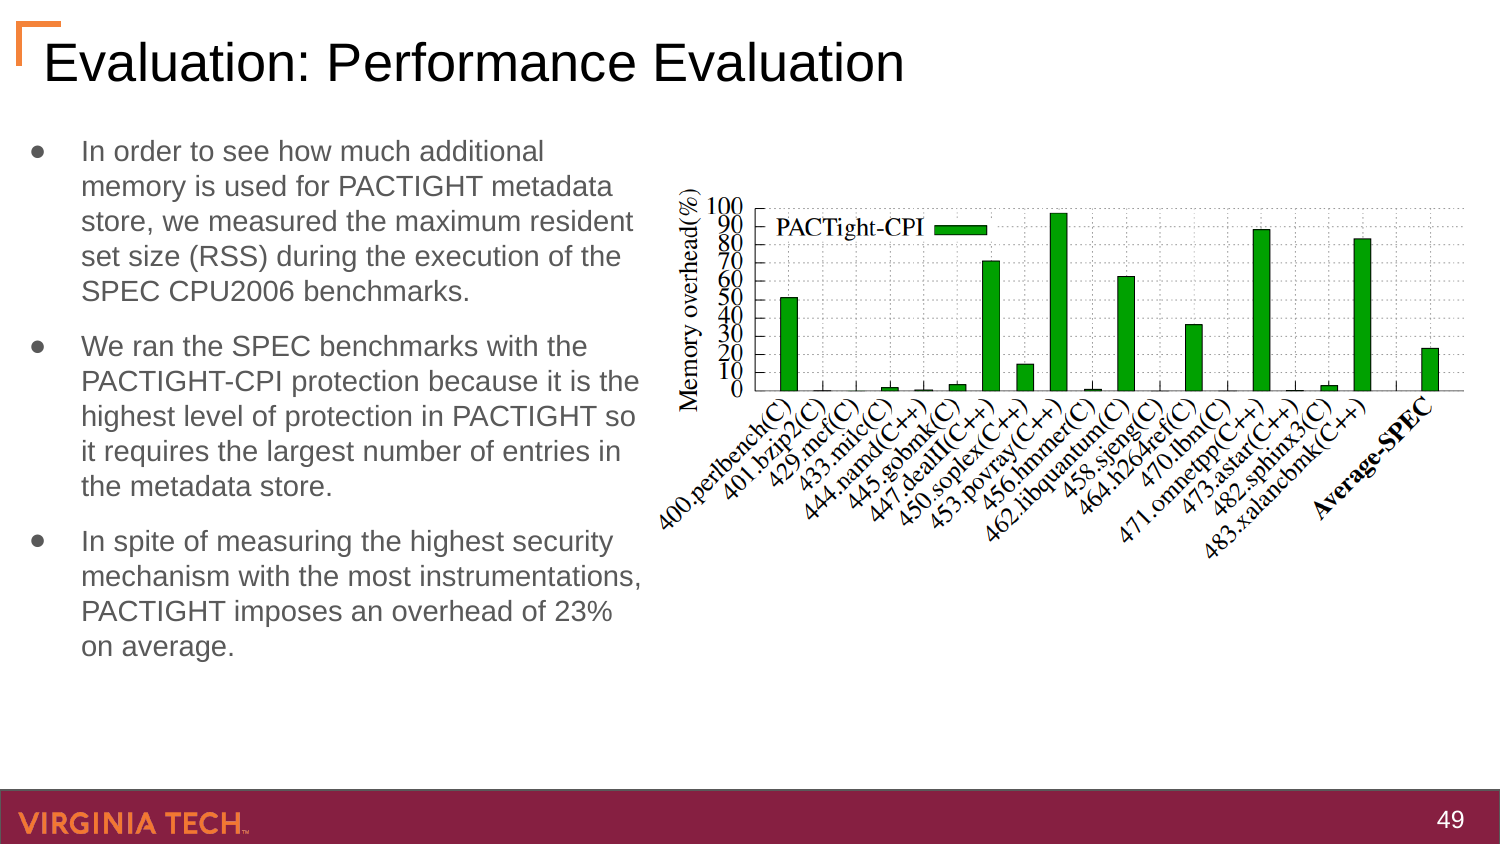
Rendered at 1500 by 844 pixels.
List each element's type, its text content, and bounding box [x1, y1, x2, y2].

slide_number ‹#› [1389, 791, 1480, 844]
picture [18, 812, 249, 834]
list In order to see how much additional memory is used for PACTIGHT metadata store, we measured the maximum resident set size (RSS) during the execution of the SPEC CPU2006 benchmarks. We ran the SPEC benchmarks with the PACTIGHT-CPI protection because it is the highest level of protection in PACTIGHT so it requires the largest number of entries in the metadata store. In spite of measuring the highest security mechanism with the most instrumentations, PACTIGHT imposes an overhead of 23% on average. [0, 128, 655, 762]
picture [654, 169, 1476, 568]
picture [16, 21, 28, 66]
title Evaluation: Performance Evaluation [28, 12, 1468, 107]
